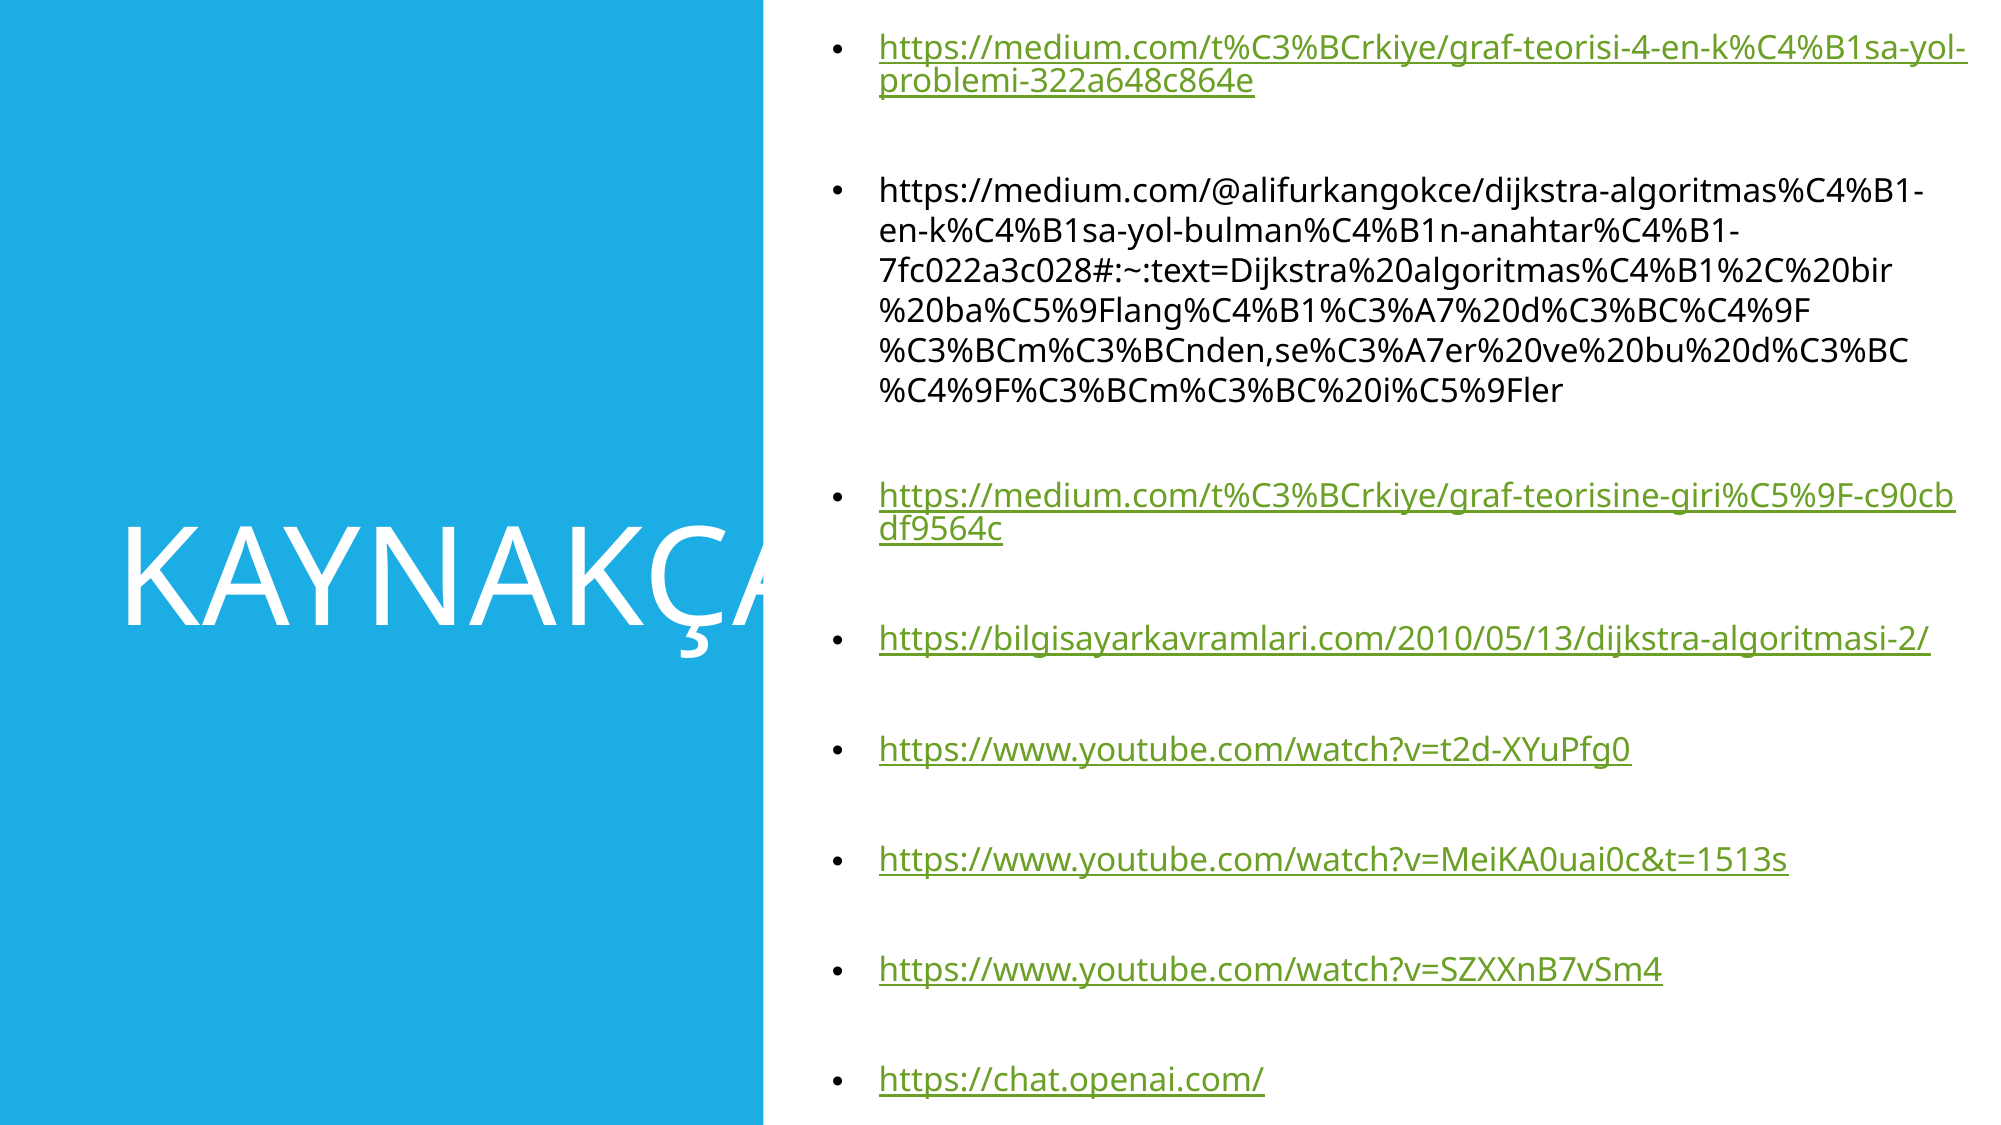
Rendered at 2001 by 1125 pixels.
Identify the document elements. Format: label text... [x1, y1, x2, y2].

text_box https://medium.com/t%C3%BCrkiye/graf-teorisi-4-en-k%C4%B1sa-yol-problemi-322a648c864e https://medium.com/@alifurkangokce/dijkstra-algoritmas%C4%B1-en-k%C4%B1sa-yol-bulman%C4%B1n-anahtar%C4%B1-7fc022a3c028#:~:text=Dijkstra%20algoritmas%C4%B1%2C%20bir%20ba%C5%9Flang%C4%B1%C3%A7%20d%C3%BC%C4%9F%C3%BCm%C3%BCnden,se%C3%A7er%20ve%20bu%20d%C3%BC%C4%9F%C3%BCm%C3%BC%20i%C5%9Fler https://medium.com/t%C3%BCrkiye/graf-teorisine-giri%C5%9F-c90cbdf9564c https://bilgisayarkavramlari.com/2010/05/13/dijkstra-algoritmasi-2/ https://www.youtube.com/watch?v=t2d-XYuPfg0 https://www.youtube.com/watch?v=MeiKA0uai0c&t=1513s https://www.youtube.com/watch?v=SZXXnB7vSm4 https://chat.openai.com/ [817, 18, 1986, 1125]
title KAYNAKÇA [100, 125, 1011, 1047]
text_box [0, 0, 765, 1125]
text_box [765, 0, 2000, 1125]
